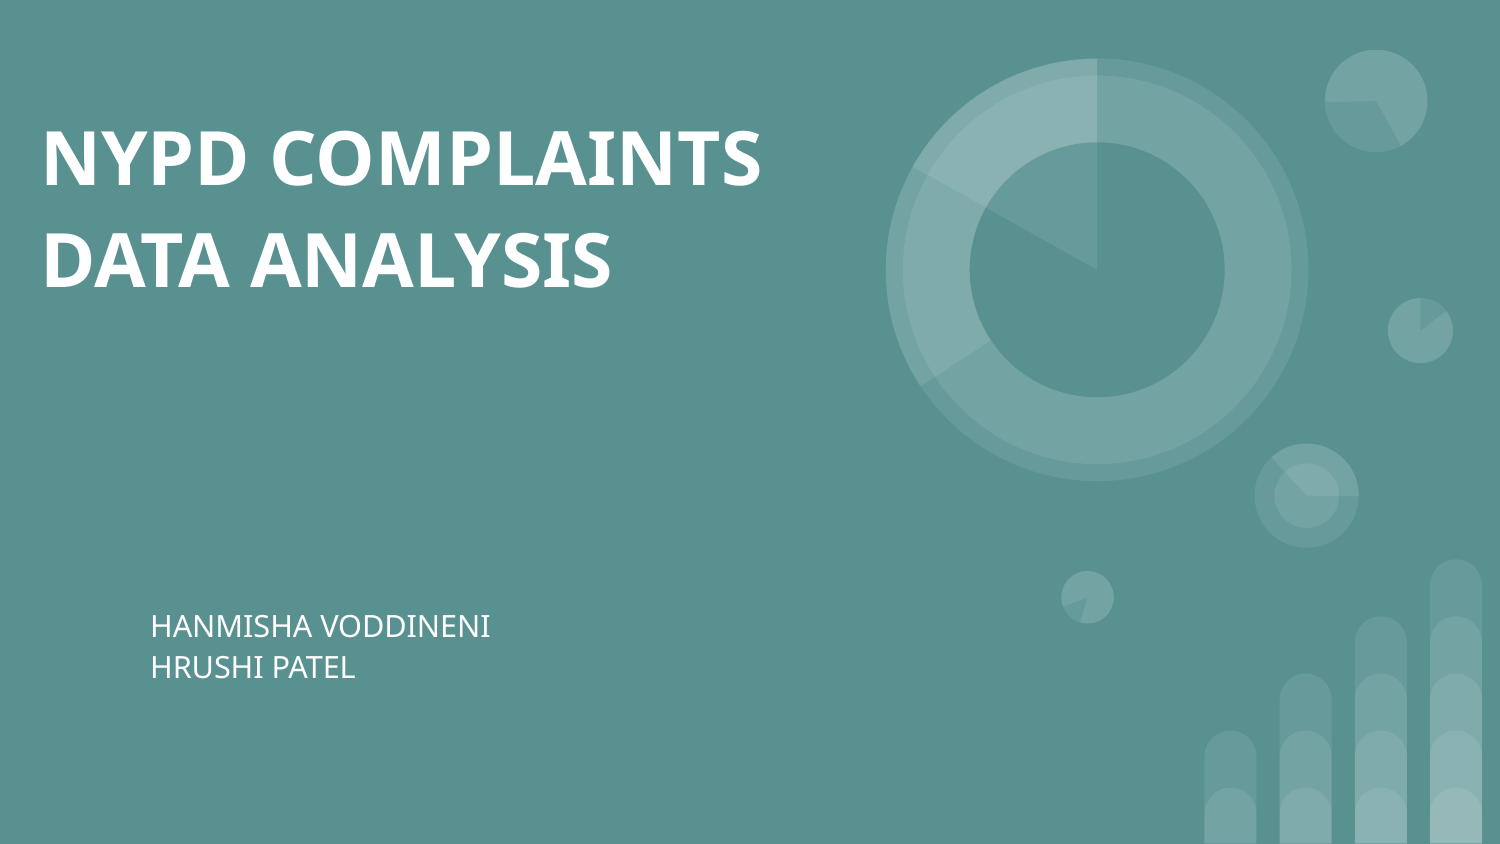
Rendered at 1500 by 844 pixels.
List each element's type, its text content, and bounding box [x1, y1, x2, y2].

subtitle HANMISHA VODDINENI HRUSHI PATEL [135, 589, 834, 704]
title NYPD COMPLAINTS DATA ANALYSIS [25, 53, 979, 362]
